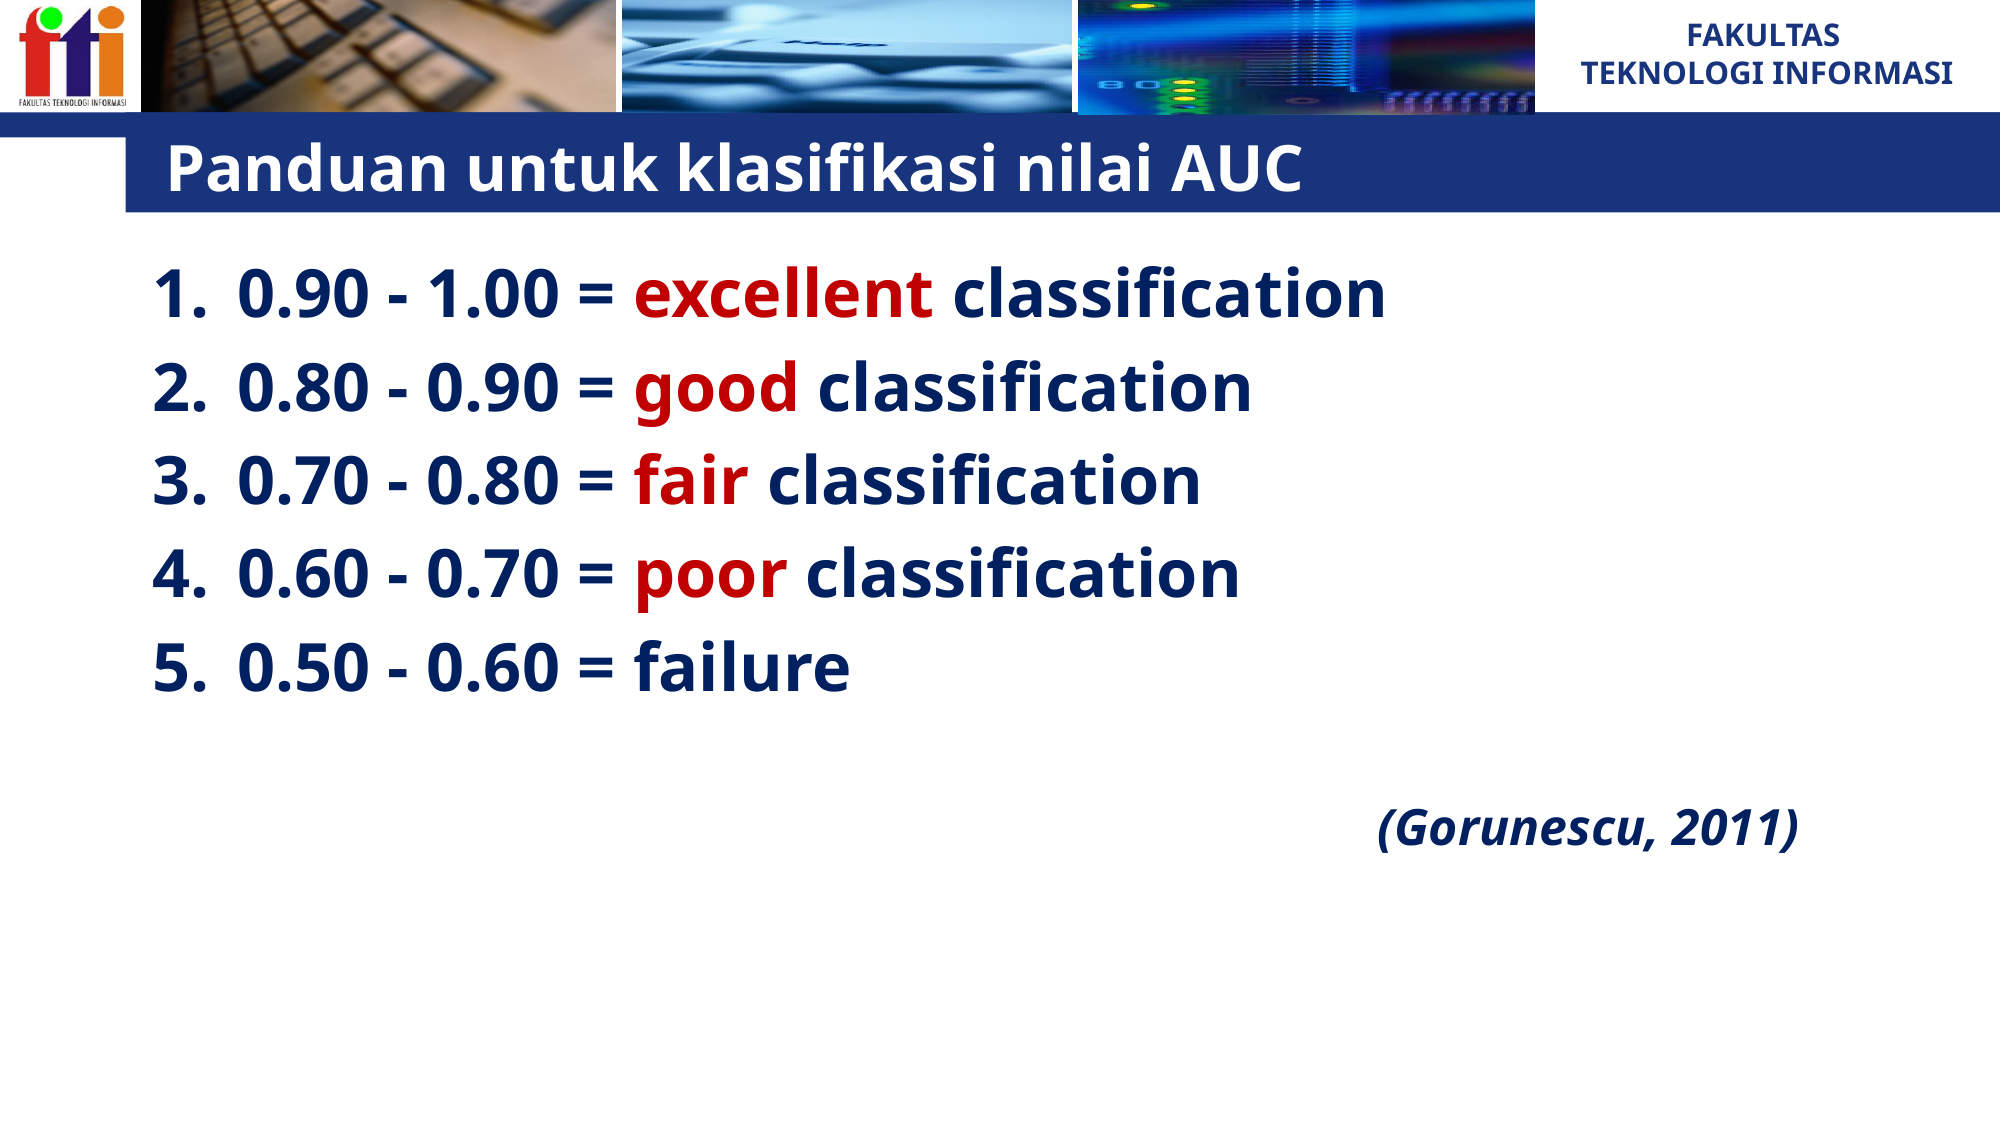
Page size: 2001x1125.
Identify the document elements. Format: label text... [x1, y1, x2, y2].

list 0.90 - 1.00 = excellent classification 0.80 - 0.90 = good classification 0.70 - 0.80 = fair classification 0.60 - 0.70 = poor classification 0.50 - 0.60 = failure (Gorunescu, 2011) [137, 243, 1816, 1044]
picture [19, 6, 126, 106]
picture [141, 0, 616, 112]
picture [622, 0, 1072, 113]
title Panduan untuk klasifikasi nilai AUC [149, 119, 1934, 213]
picture [1078, 0, 1535, 115]
